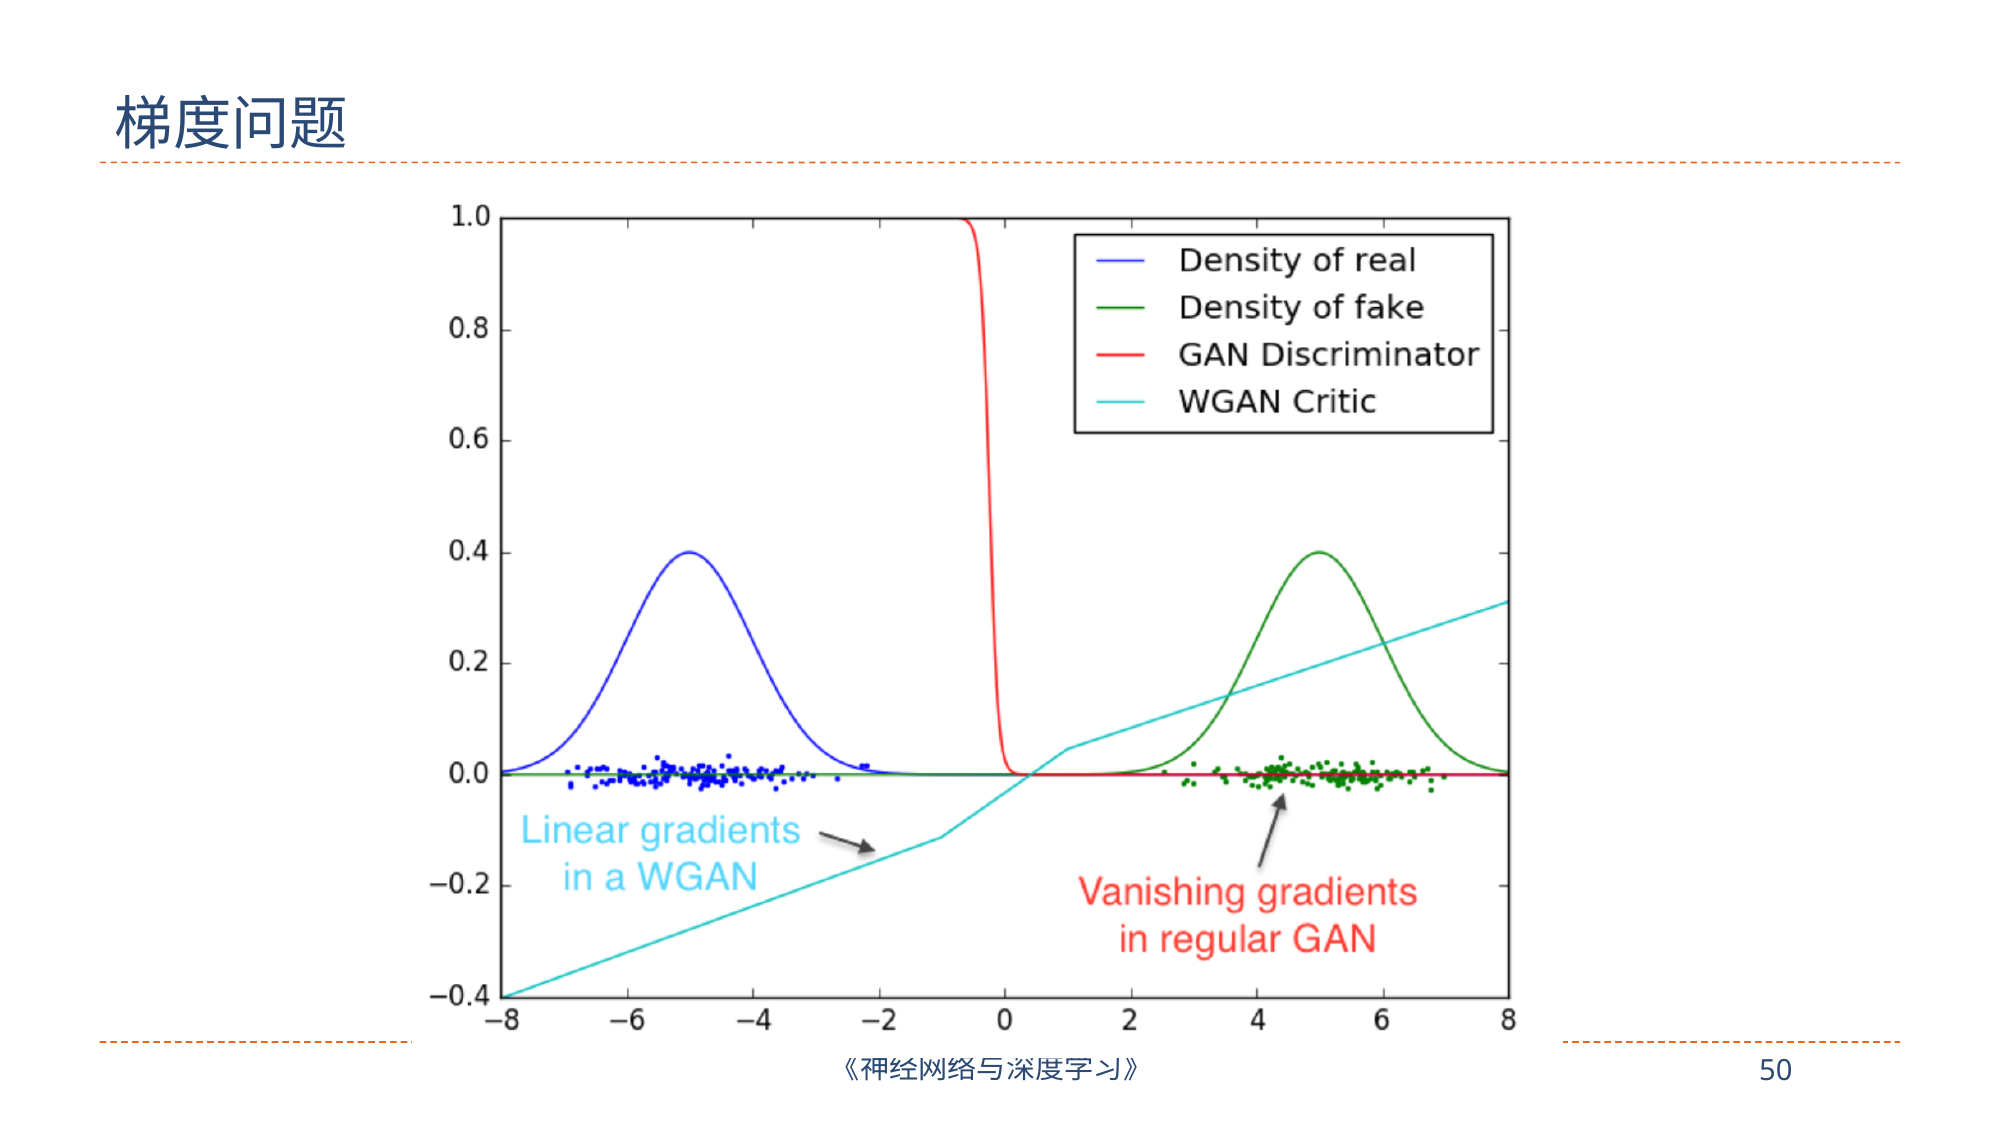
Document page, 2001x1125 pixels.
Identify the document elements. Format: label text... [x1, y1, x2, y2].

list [412, 183, 1563, 1059]
title 梯度问题 [99, 24, 1900, 164]
